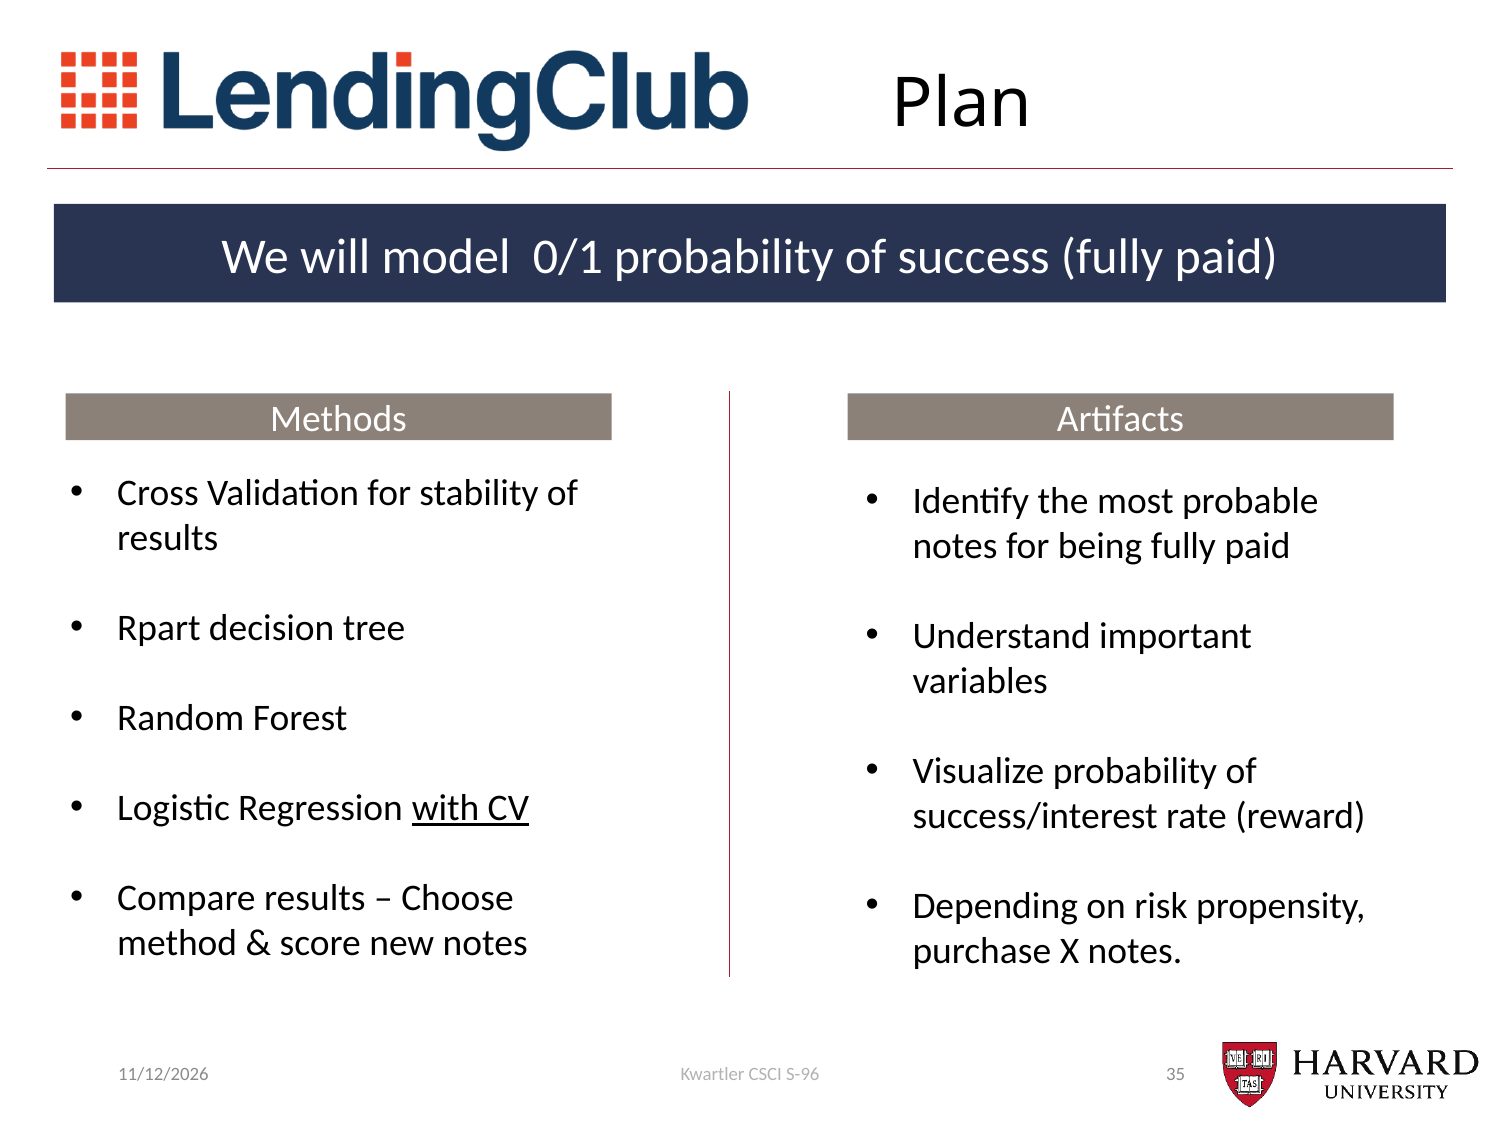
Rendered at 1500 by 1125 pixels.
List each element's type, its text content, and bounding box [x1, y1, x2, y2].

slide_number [103, 1042, 441, 1103]
text_box Cross Validation for stability of results Rpart decision tree Random Forest Logistic Regression with CV Compare results – Choose method & score new notes [55, 460, 604, 1016]
footer Kwartler CSCI S-96 [496, 1042, 1004, 1103]
text_box We will model 0/1 probability of success (fully paid) [53, 203, 1447, 303]
picture [52, 49, 755, 158]
text_box Methods [65, 392, 613, 441]
text_box Identify the most probable notes for being fully paid Understand important variables Visualize probability of success/interest rate (reward) Depending on risk propensity, purchase X notes. [850, 468, 1400, 1024]
picture [1200, 1024, 1500, 1125]
text_box Artifacts [847, 392, 1395, 441]
title Plan [755, 59, 1397, 157]
slide_number 35 [1059, 1042, 1200, 1103]
